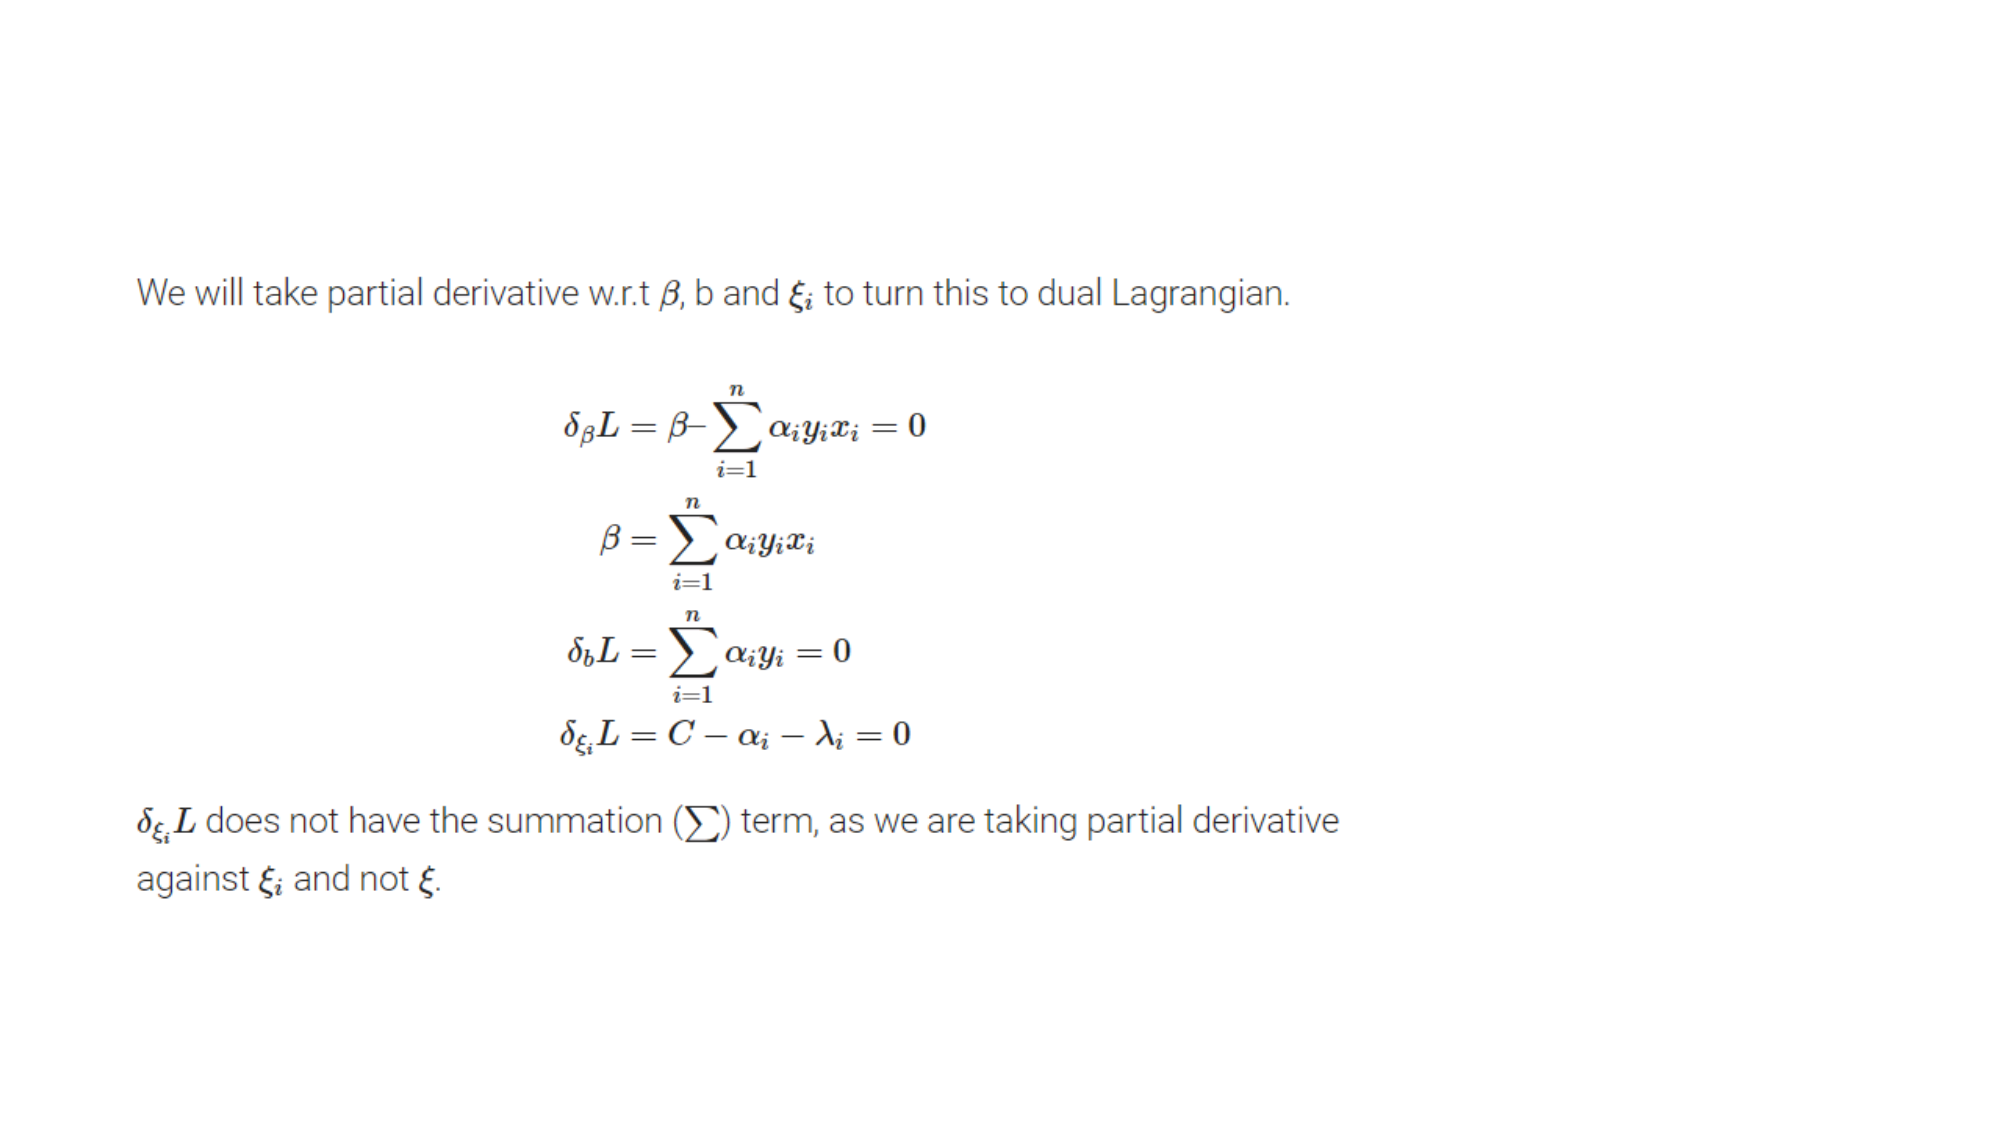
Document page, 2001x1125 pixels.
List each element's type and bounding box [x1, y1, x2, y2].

picture [99, 249, 1391, 930]
